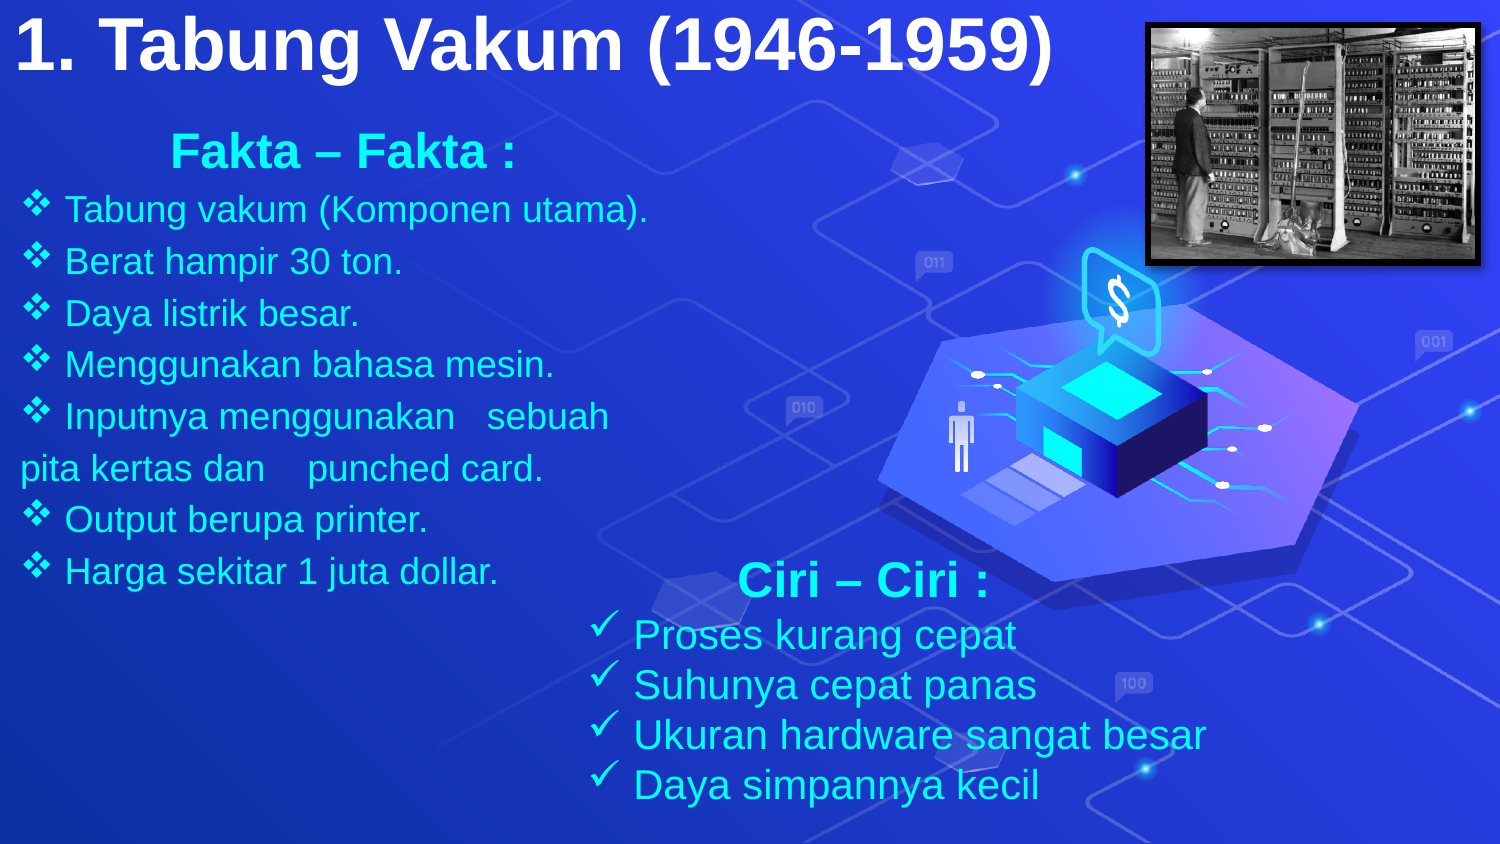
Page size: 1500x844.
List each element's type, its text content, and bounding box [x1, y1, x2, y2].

subtitle Fakta – Fakta : Tabung vakum (Komponen utama). Berat hampir 30 ton. Daya listrik besar. Menggunakan bahasa mesin. Inputnya menggunakan sebuah pita kertas dan punched card. Output berupa printer. Harga sekitar 1 juta dollar. [19, 109, 656, 698]
picture [0, 0, 1500, 844]
text_box Ciri – Ciri : Proses kurang cepat Suhunya cepat panas Ukuran hardware sangat besar Daya simpannya kecil [587, 547, 1265, 821]
title 1. Tabung Vakum (1946-1959) [14, 1, 1213, 86]
